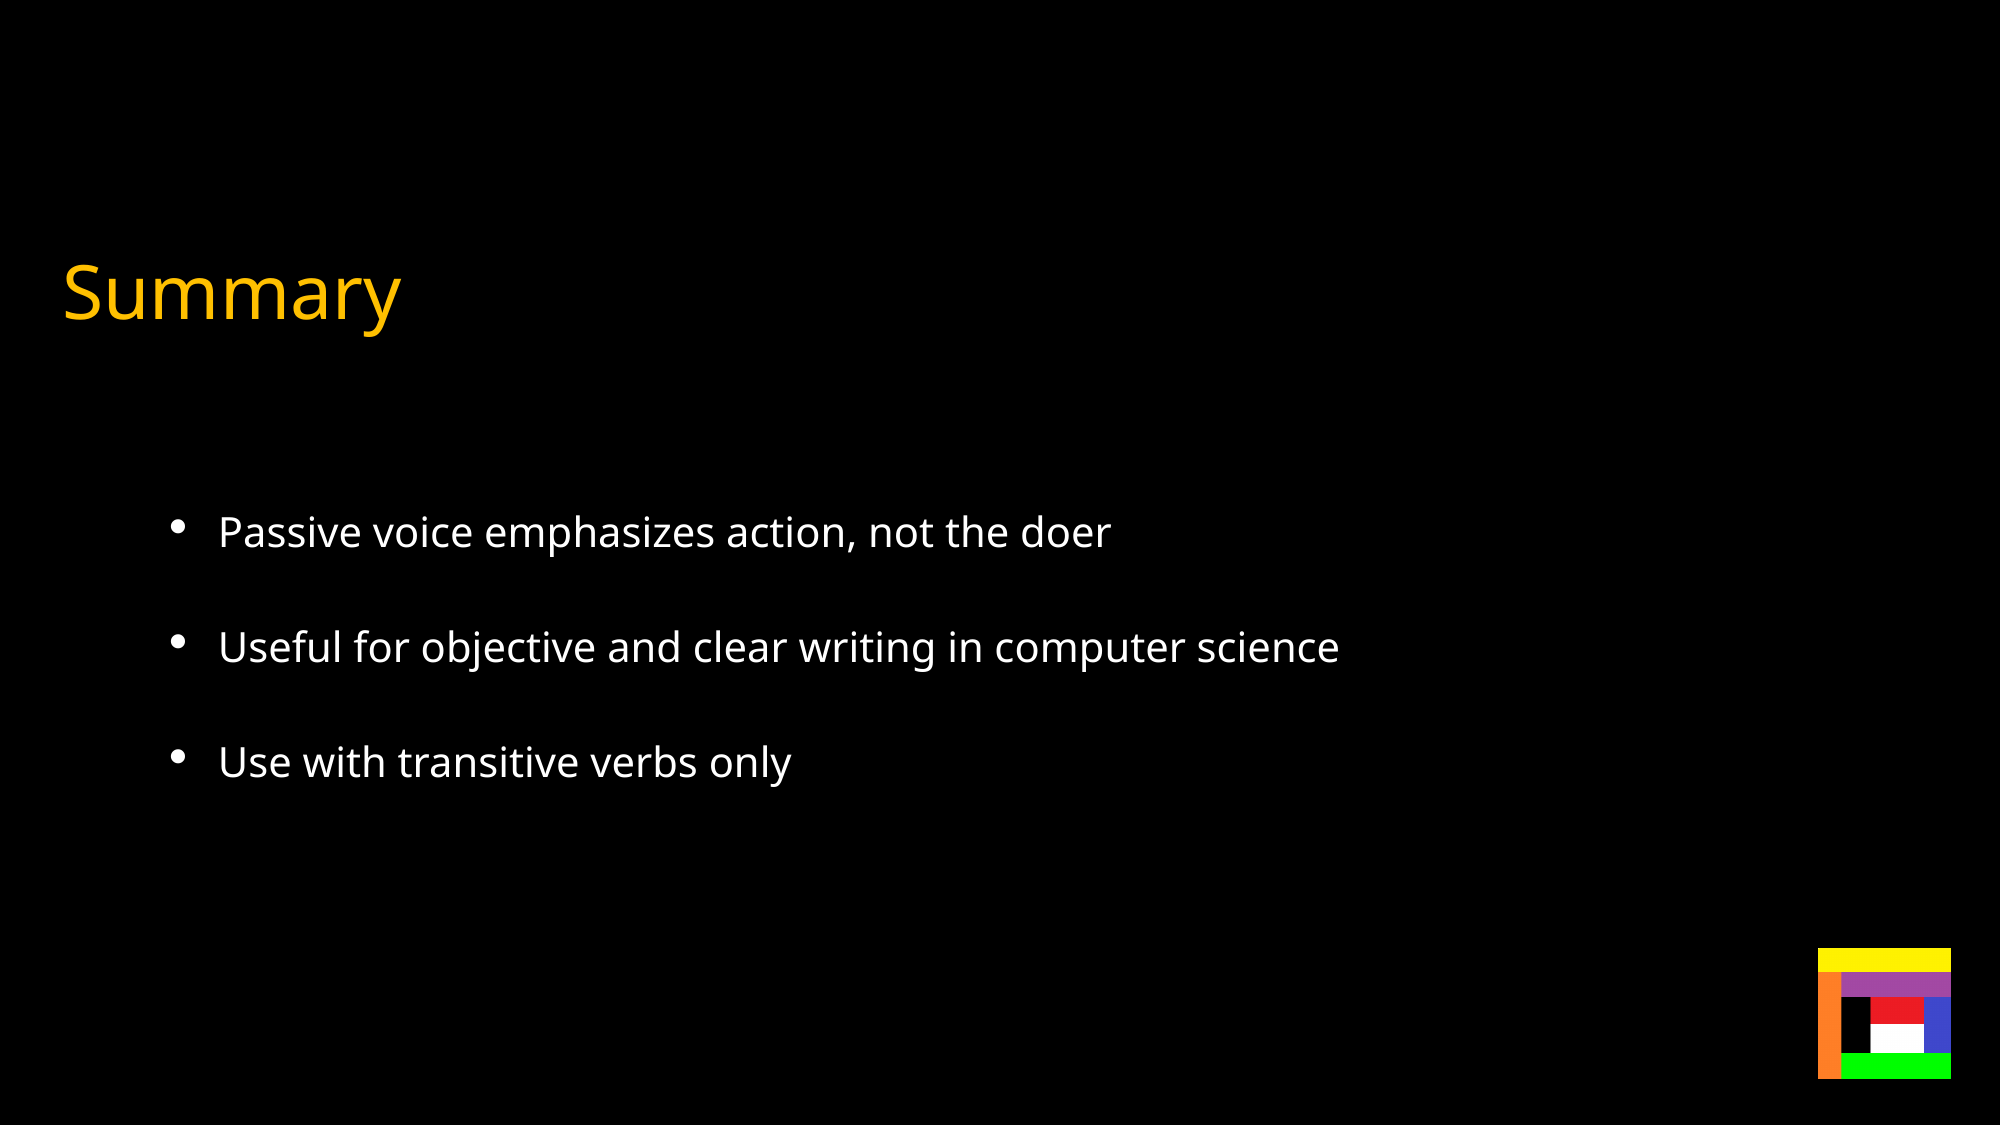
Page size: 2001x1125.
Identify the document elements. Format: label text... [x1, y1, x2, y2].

text_box Summary [62, 174, 1889, 335]
picture [1818, 948, 1951, 1080]
text_box Passive voice emphasizes action, not the doer Useful for objective and clear writing in computer science Use with transitive verbs only [81, 441, 1695, 954]
